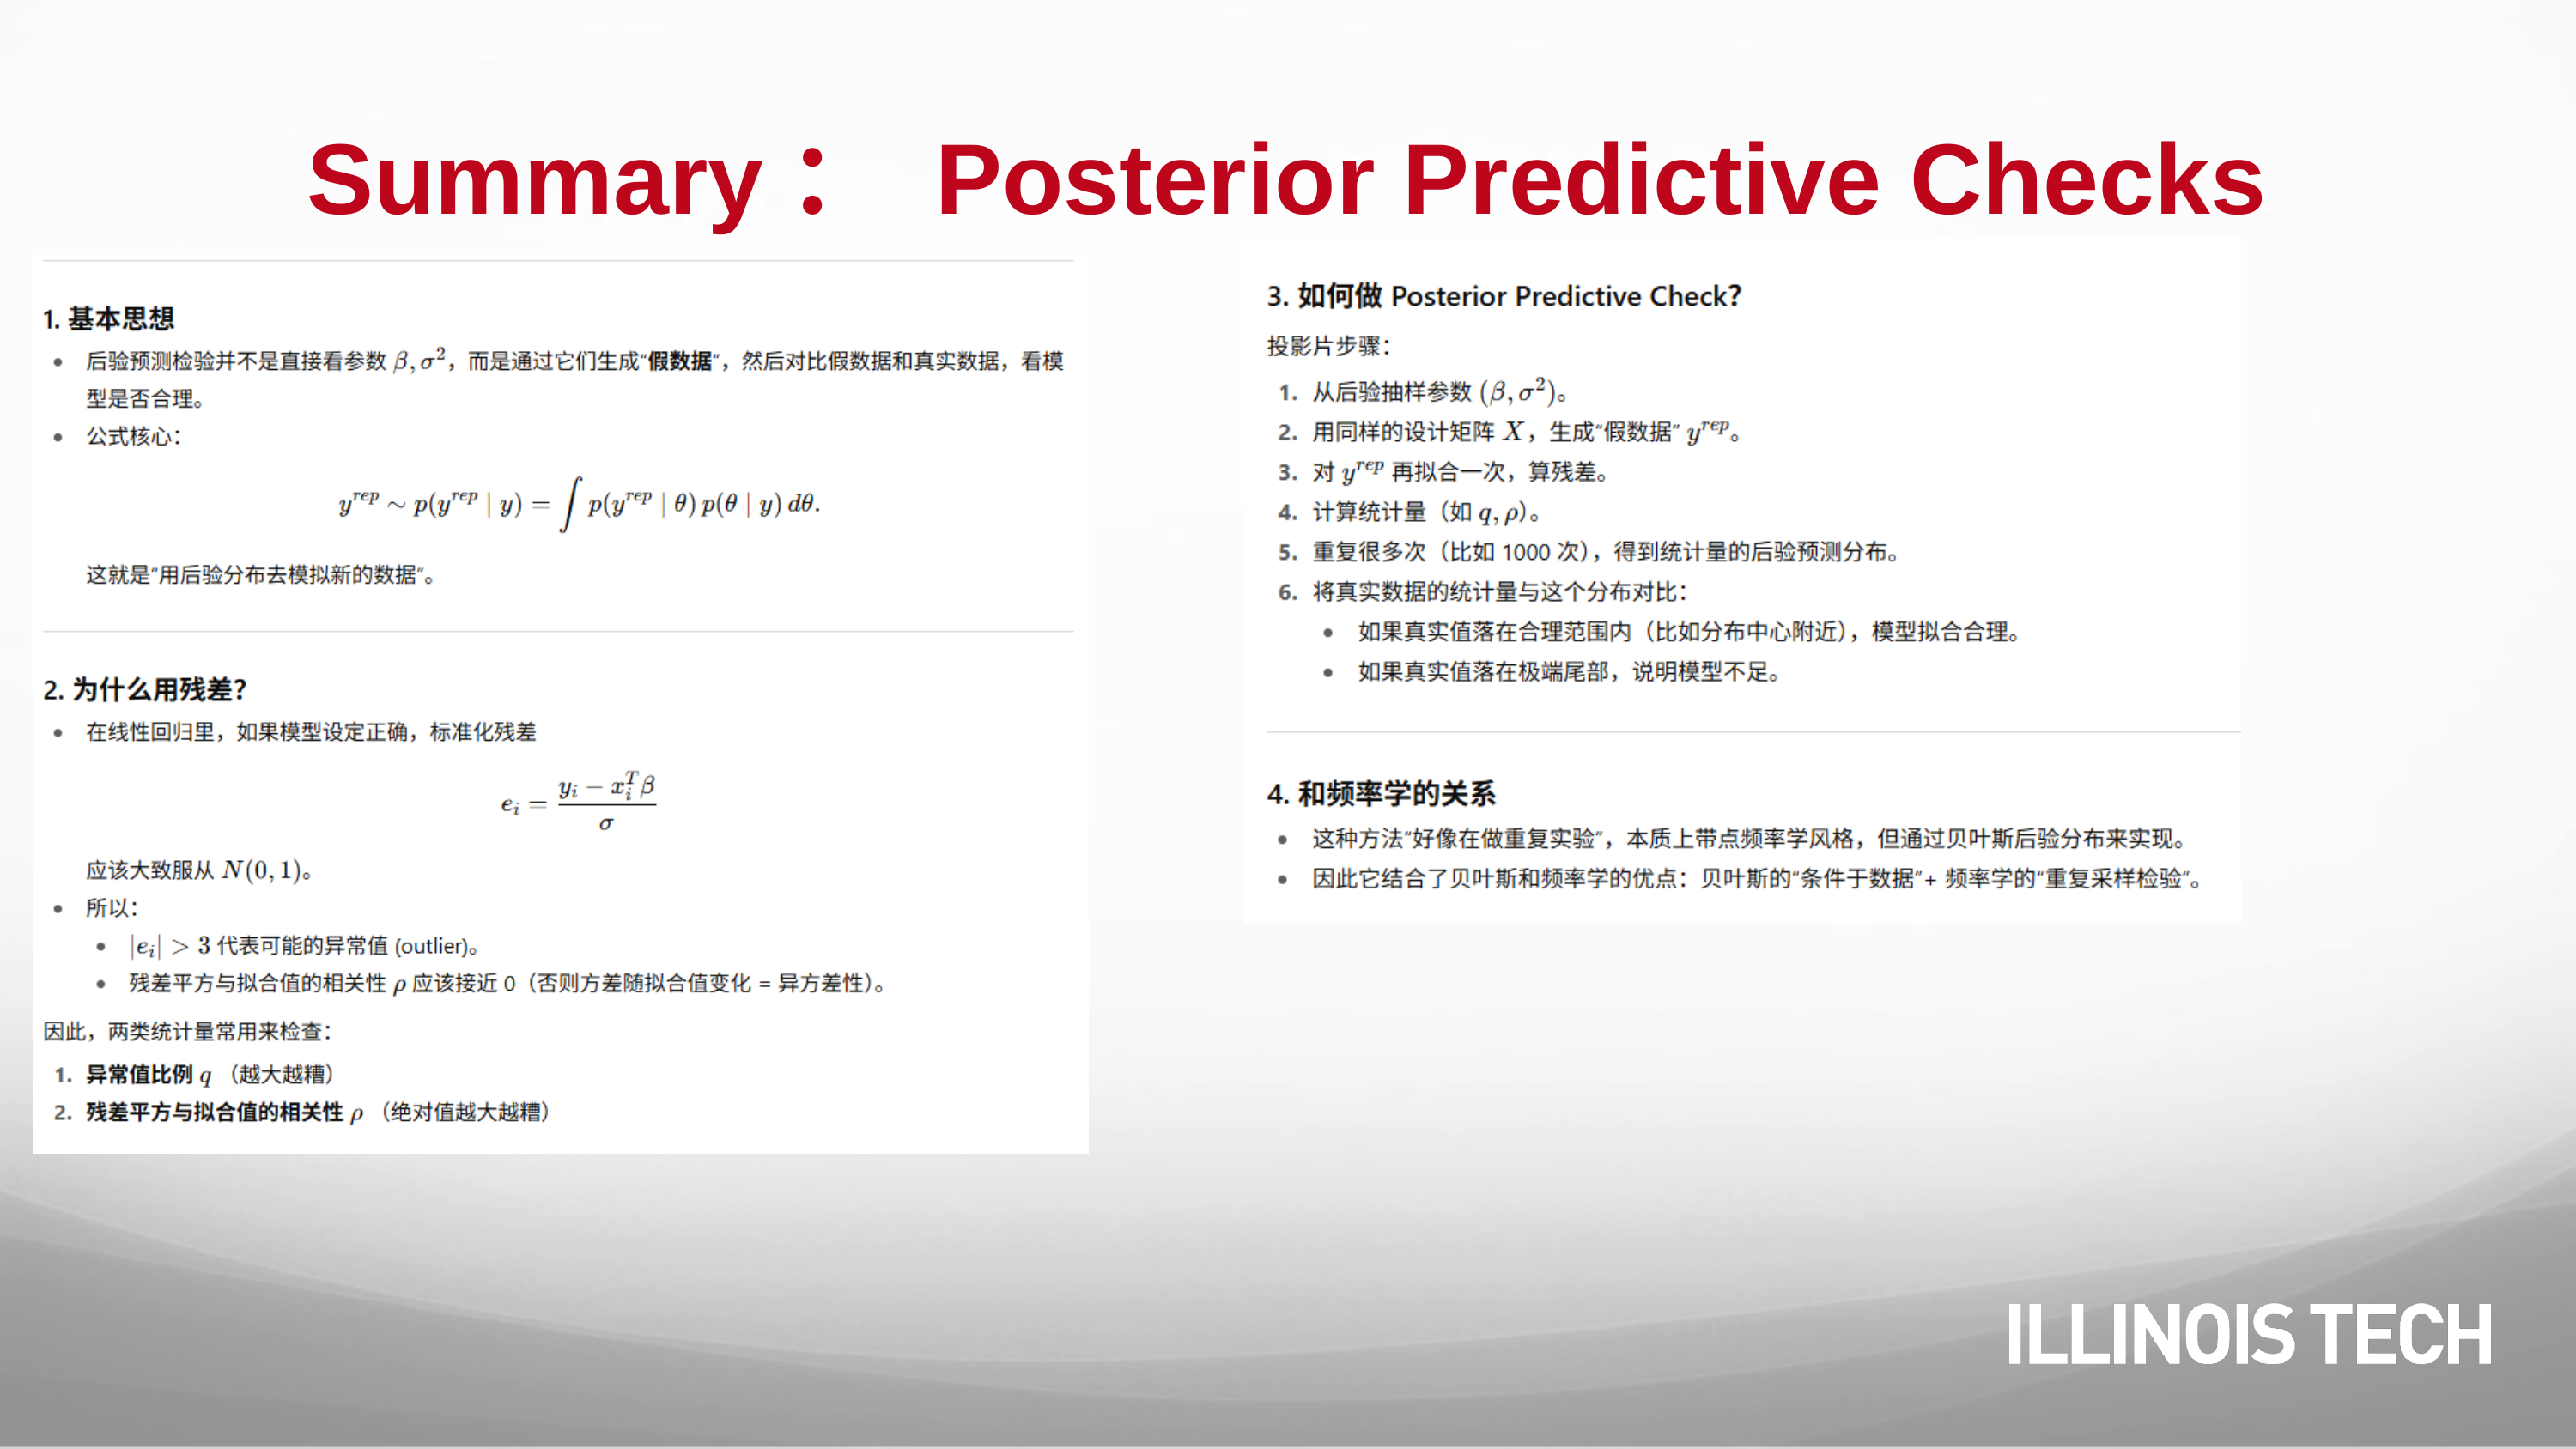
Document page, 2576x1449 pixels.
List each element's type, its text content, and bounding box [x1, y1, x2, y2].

picture [0, 0, 2576, 1449]
title Summary： Posterior Predictive Checks [155, 22, 2421, 241]
